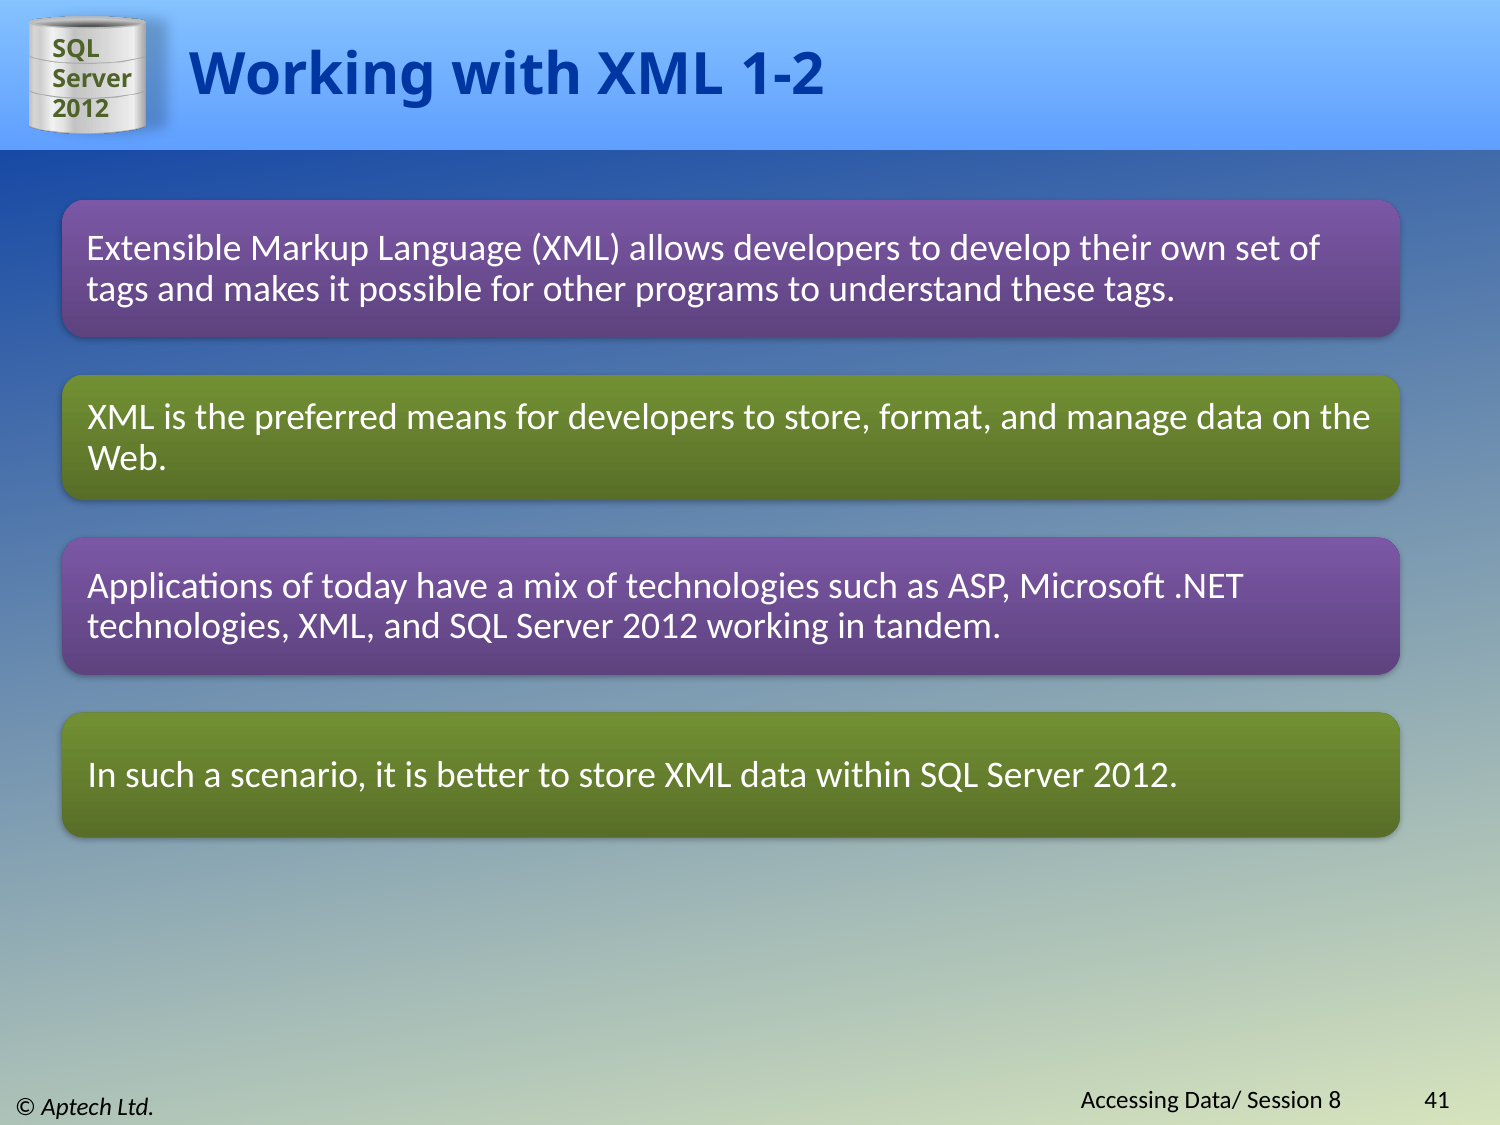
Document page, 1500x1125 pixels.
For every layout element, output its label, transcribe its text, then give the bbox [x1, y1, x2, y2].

footer Accessing Data/ Session 8 [375, 1084, 1363, 1113]
title Working with XML 1-2 [174, 37, 1426, 106]
slide_number 41 [1363, 1084, 1465, 1113]
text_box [62, 537, 1401, 676]
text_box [62, 374, 1401, 501]
picture [24, 0, 150, 150]
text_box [62, 712, 1401, 838]
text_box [62, 199, 1401, 338]
